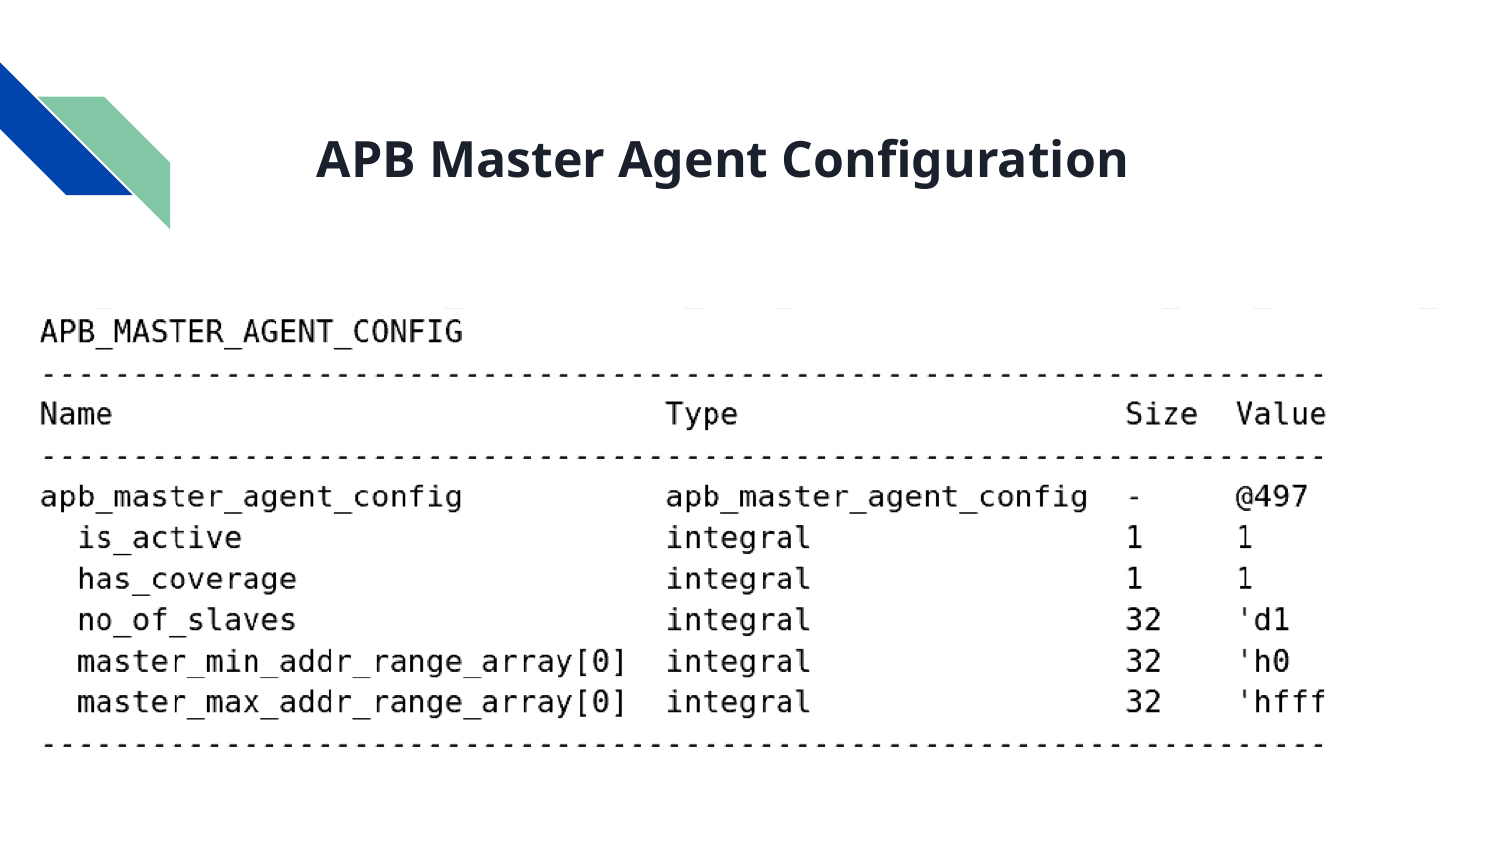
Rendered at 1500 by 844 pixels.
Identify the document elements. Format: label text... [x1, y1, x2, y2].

text_box APB Master Agent Configuration [24, 112, 1500, 203]
picture [24, 308, 1476, 770]
